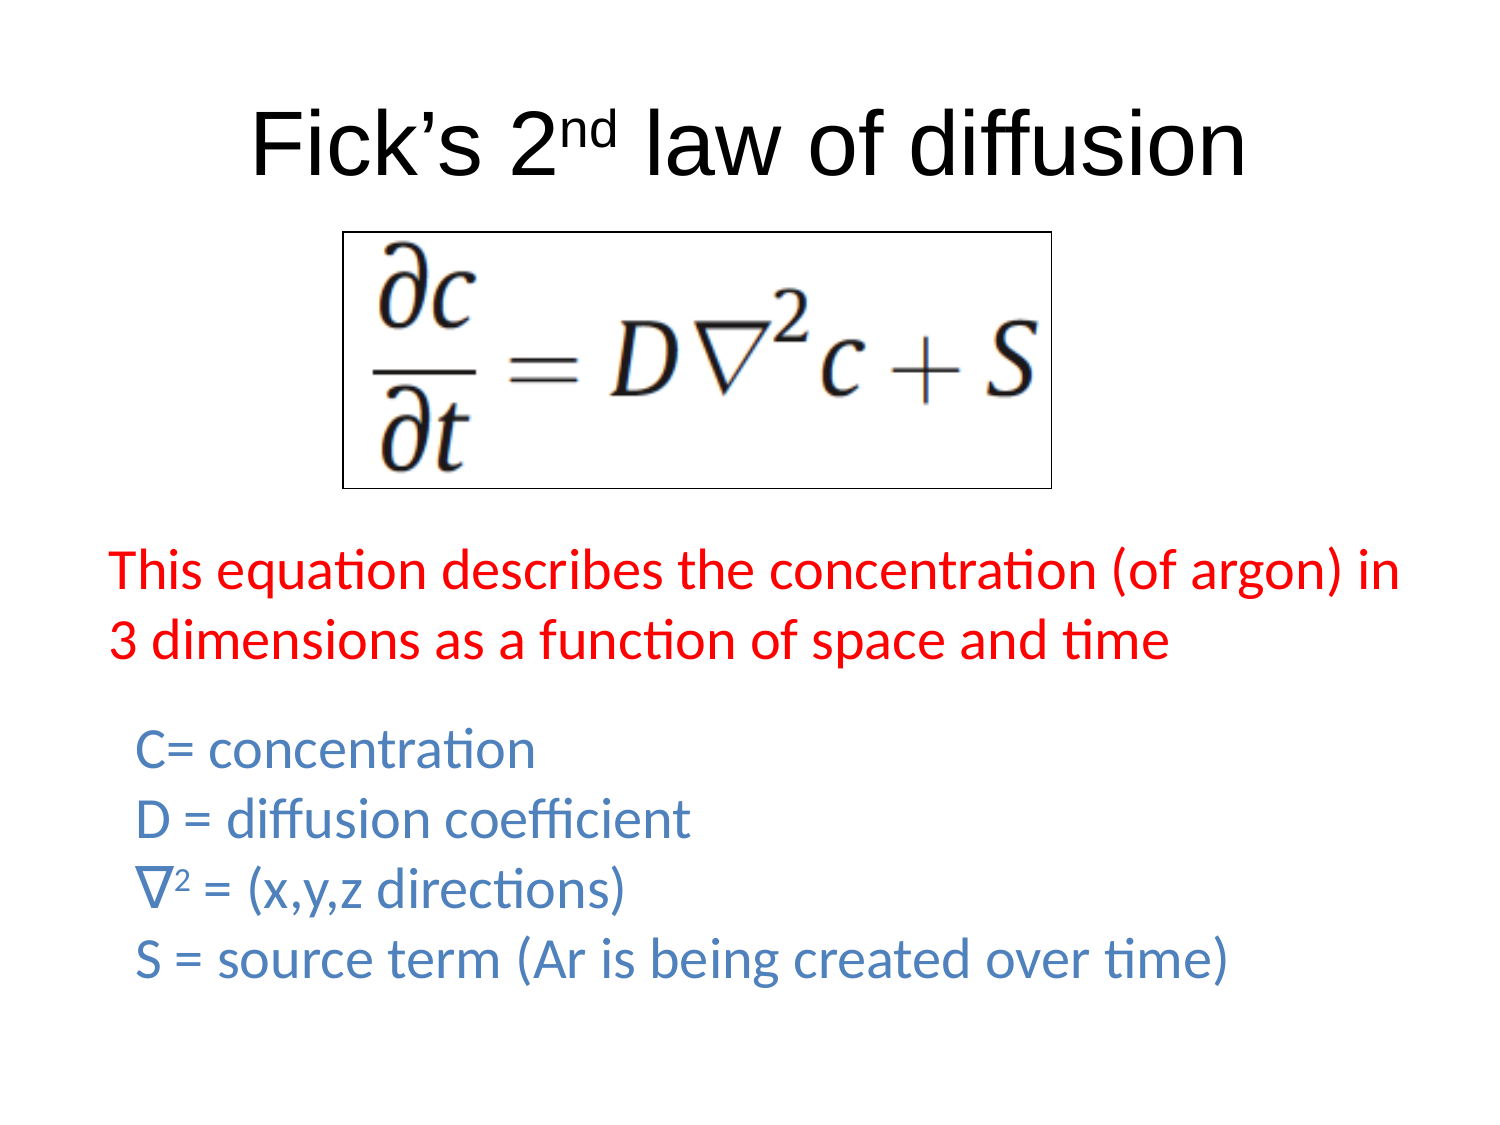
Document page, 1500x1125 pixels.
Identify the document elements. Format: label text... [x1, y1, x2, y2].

text_box C= concentration D = diffusion coefficient ∇2 = (x,y,z directions) S = source term (Ar is being created over time) [120, 703, 1246, 998]
picture [343, 232, 1051, 488]
title Fick’s 2nd law of diffusion [75, 45, 1425, 233]
text_box This equation describes the concentration (of argon) in 3 dimensions as a function of space and time [94, 523, 1425, 679]
